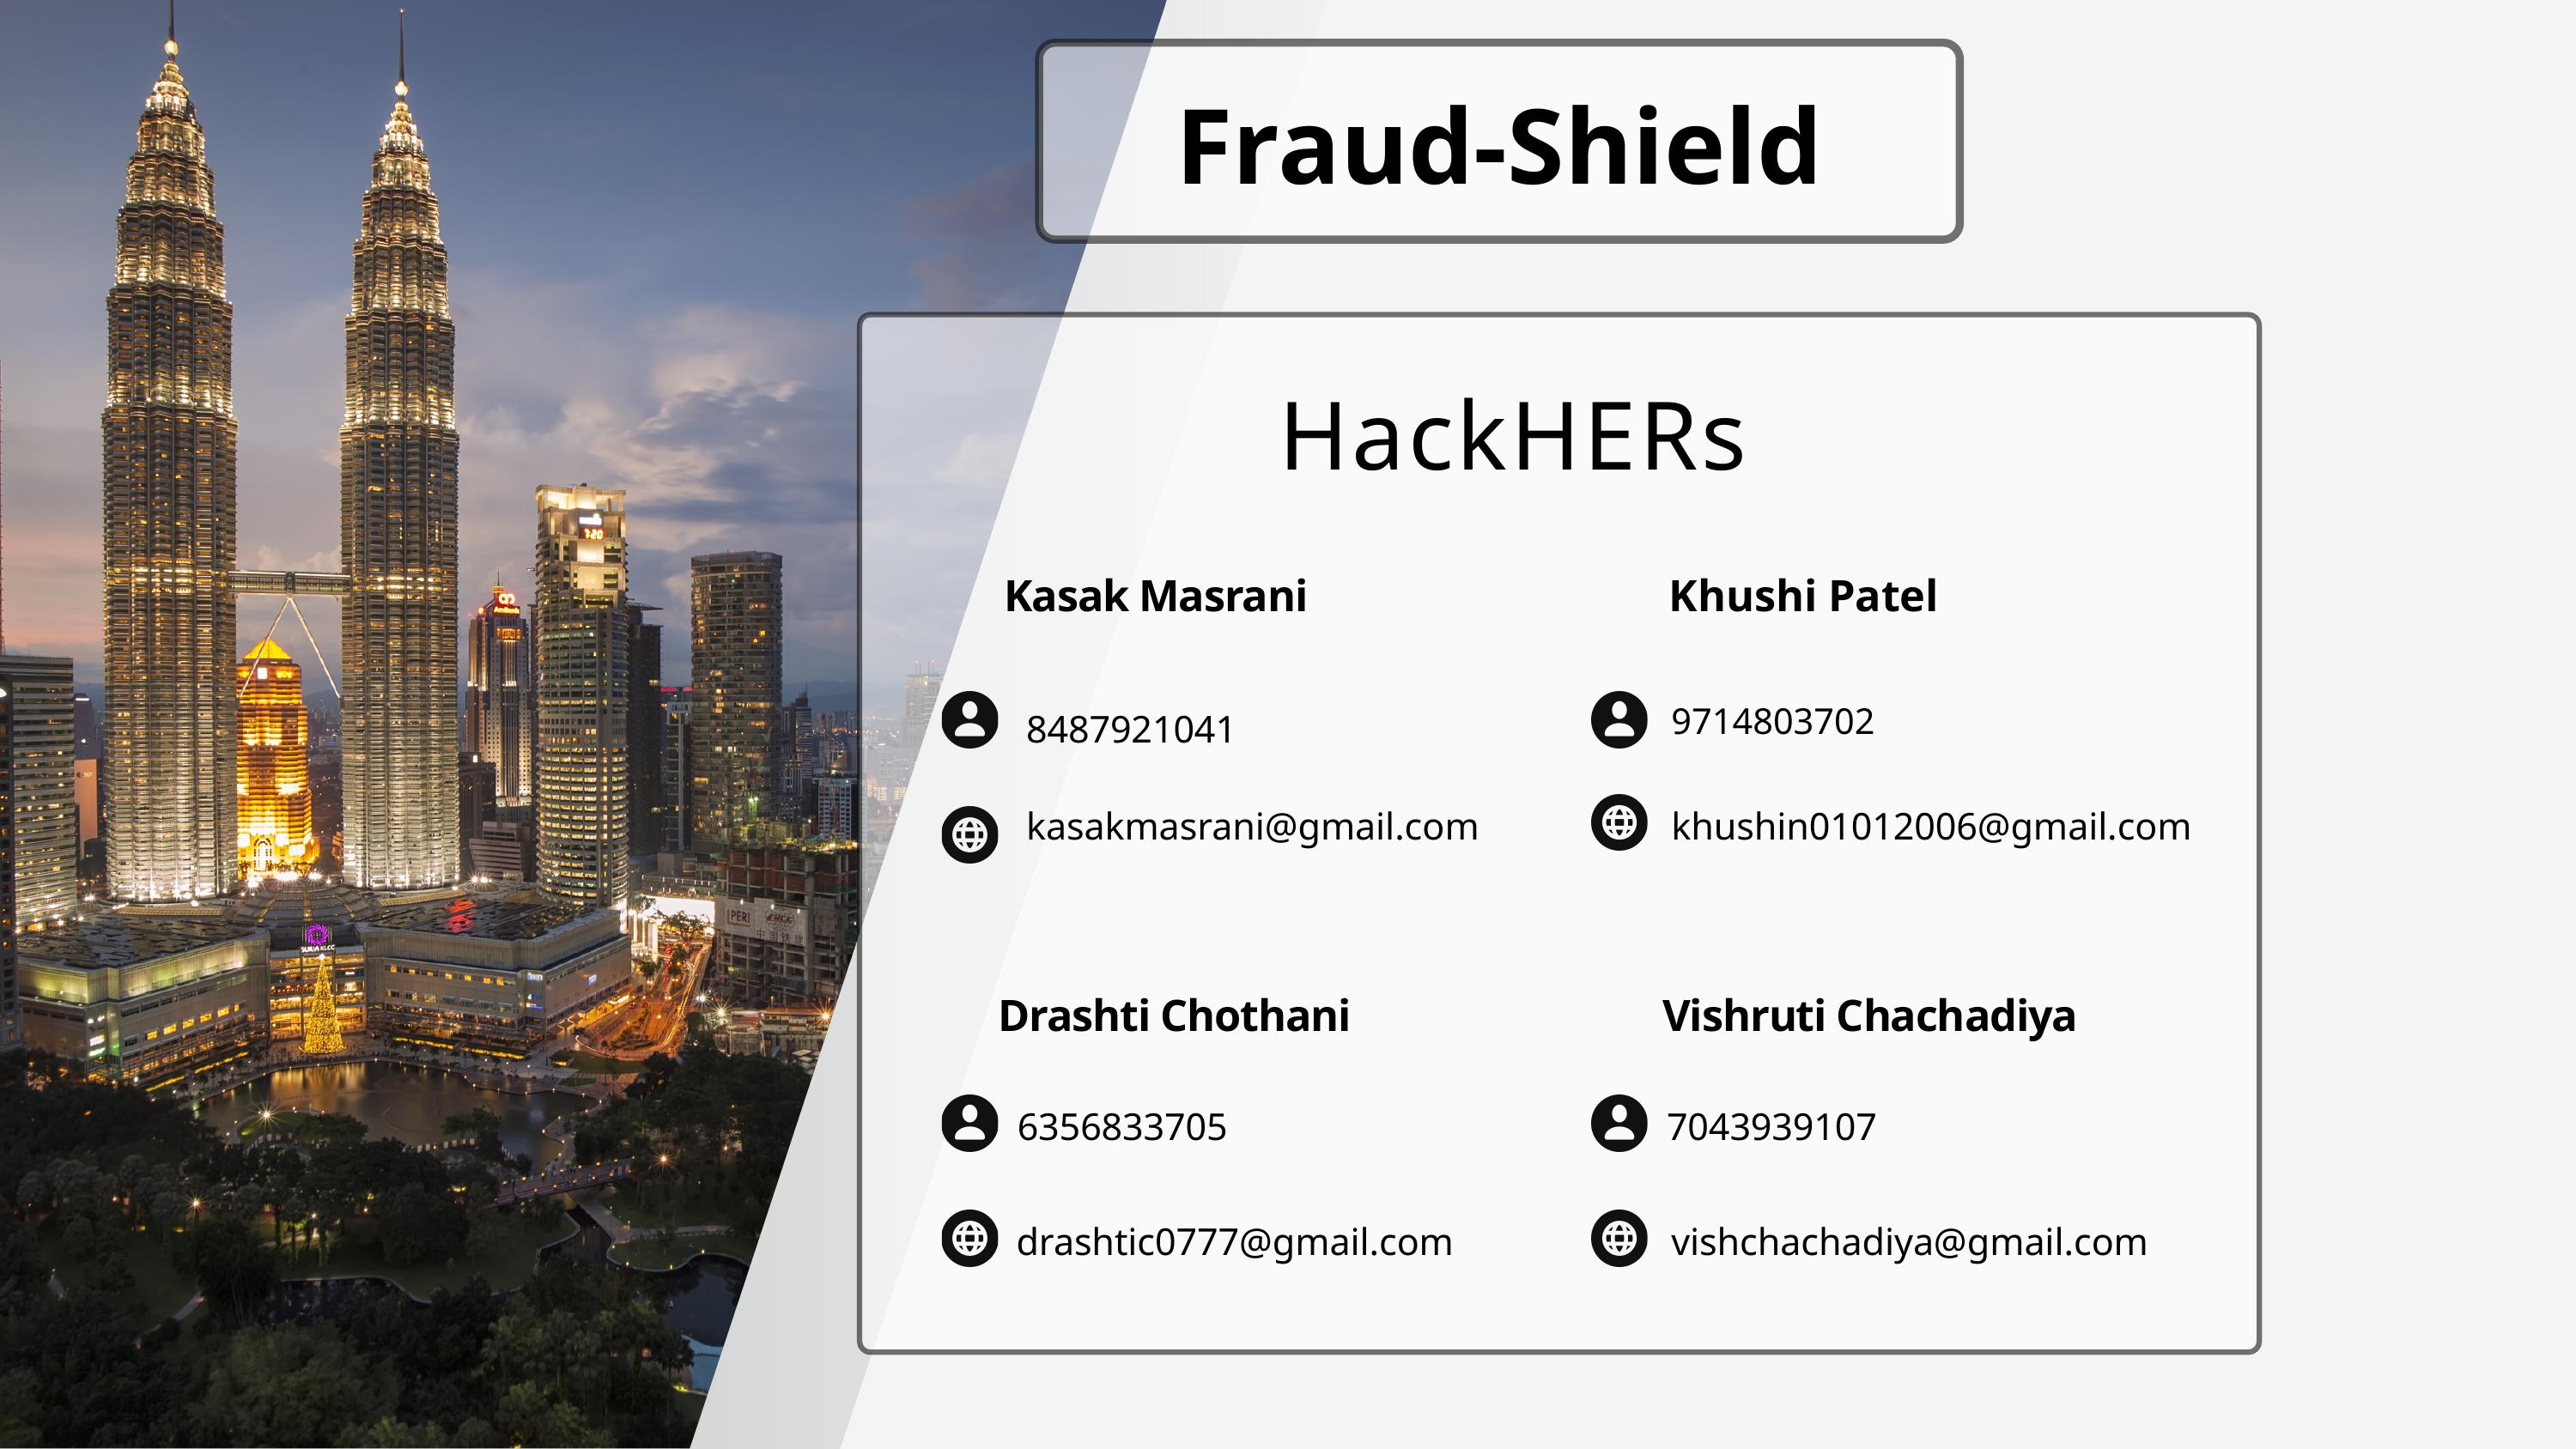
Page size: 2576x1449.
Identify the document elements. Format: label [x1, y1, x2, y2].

text_box [0, 0, 1167, 1449]
text_box [1038, 42, 1960, 240]
text_box [859, 314, 2260, 1353]
